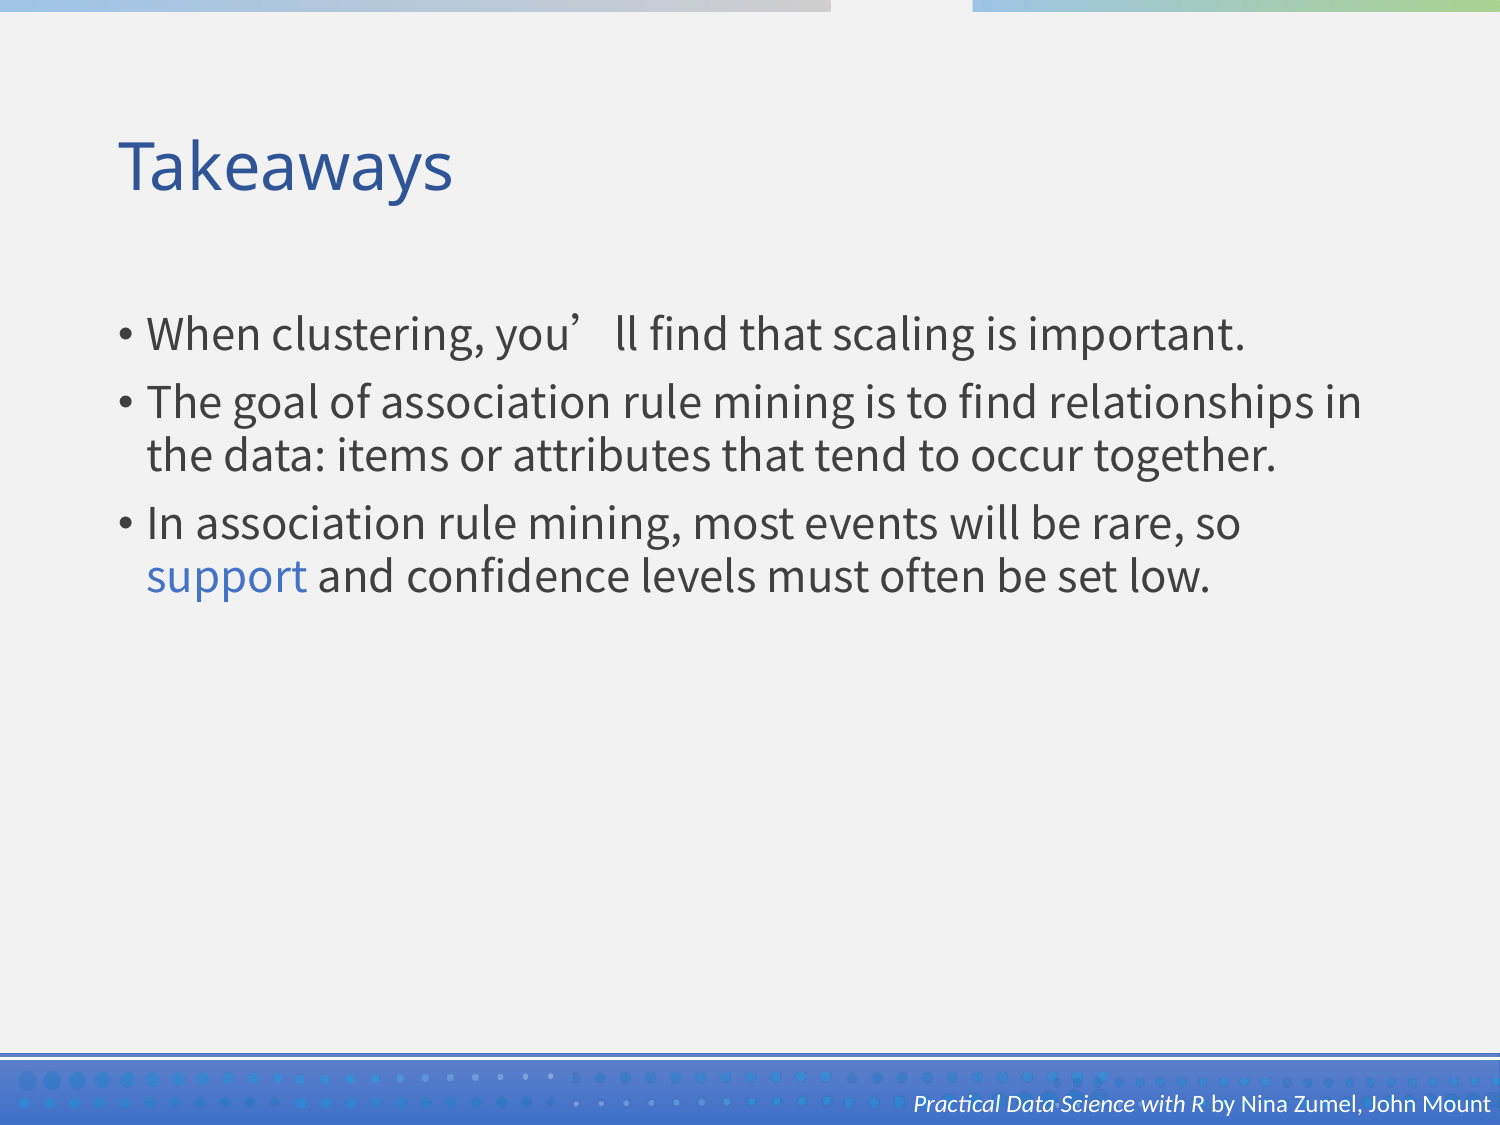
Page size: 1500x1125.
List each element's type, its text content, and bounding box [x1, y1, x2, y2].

text_box Practical Data Science with R by Nina Zumel, John Mount [898, 1079, 1500, 1125]
list When clustering, you’ll find that scaling is important. The goal of association rule mining is to find relationships in the data: items or attributes that tend to occur together. In association rule mining, most events will be rare, so support and confidence levels must often be set low. [103, 299, 1397, 1014]
title Takeaways [103, 59, 1397, 278]
